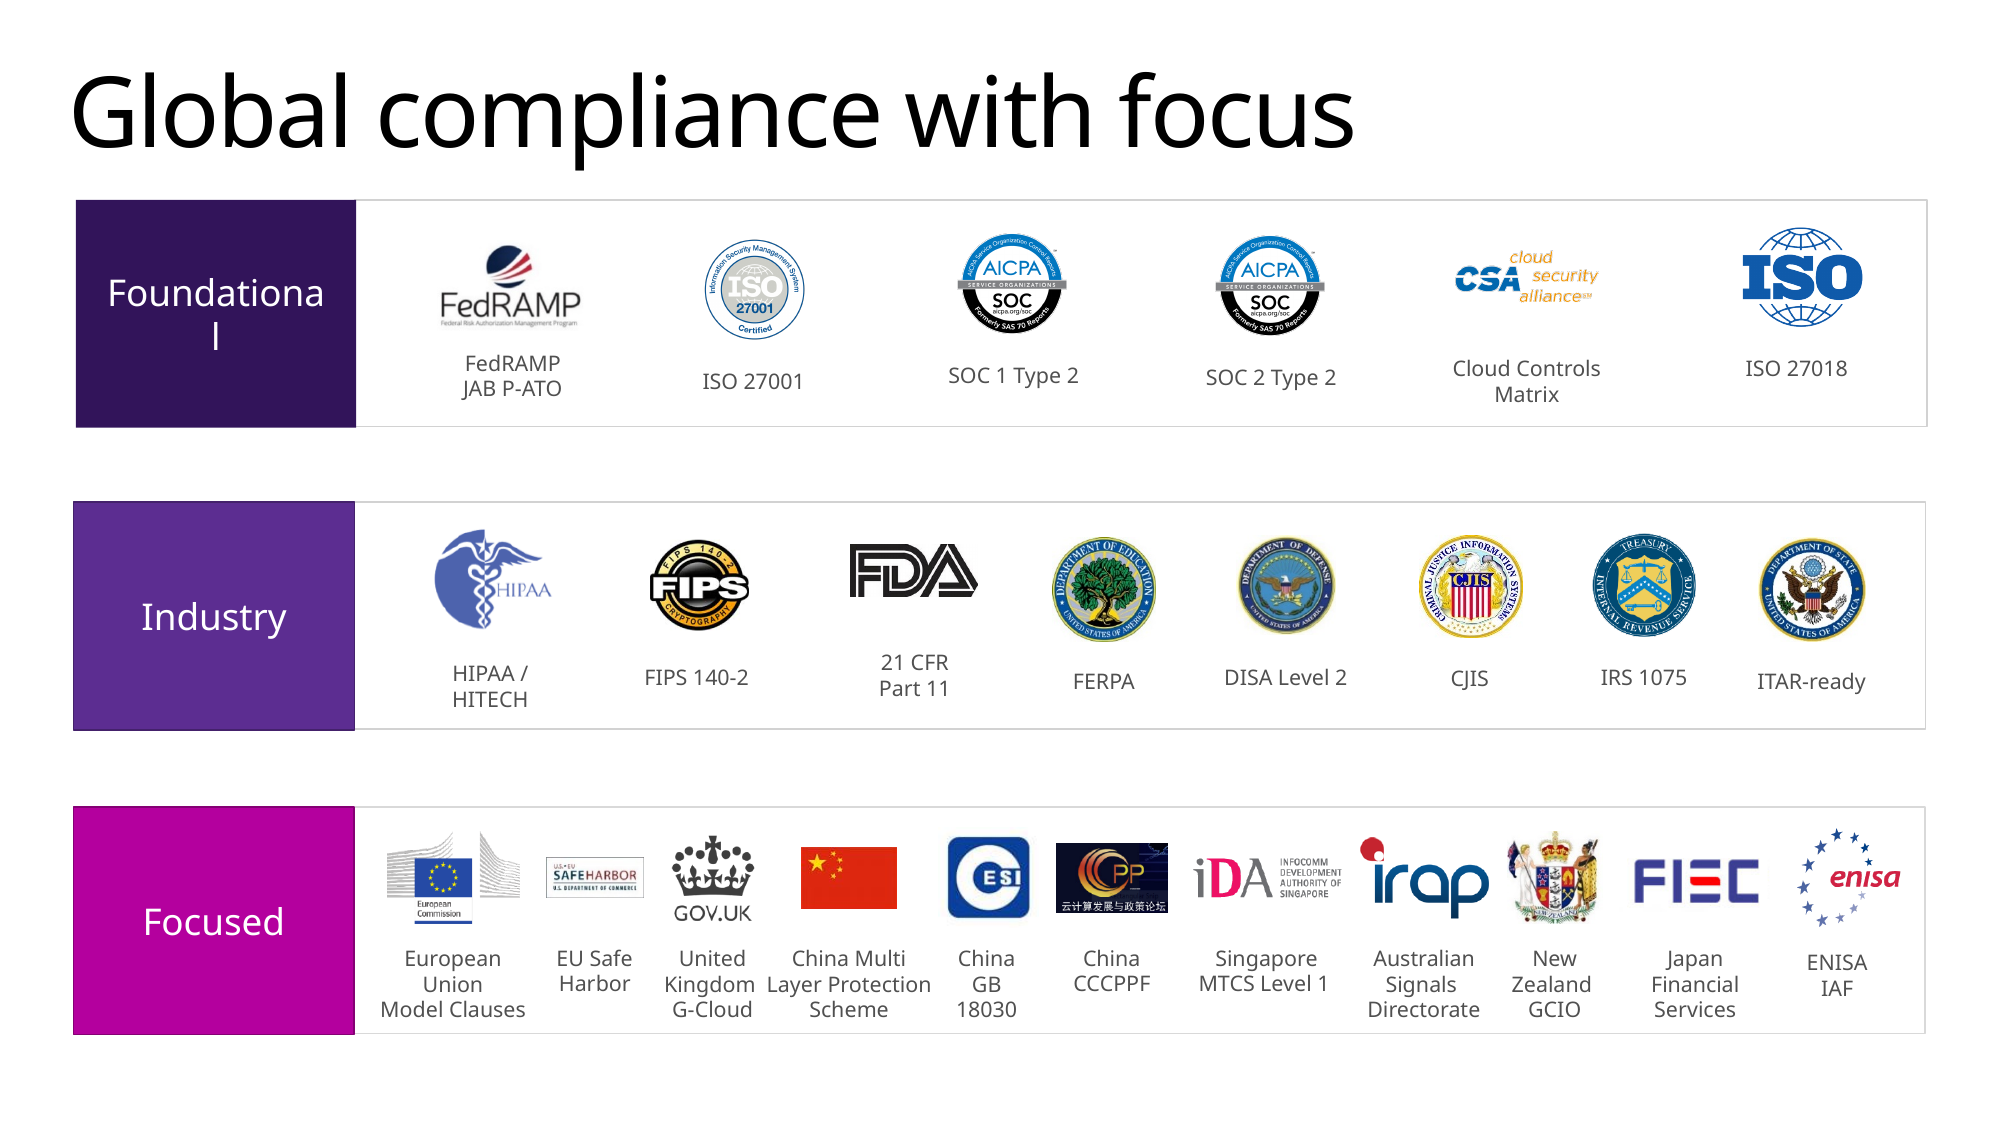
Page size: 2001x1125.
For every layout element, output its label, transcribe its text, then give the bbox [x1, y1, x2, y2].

picture [850, 544, 979, 597]
text_box FedRAMP JAB P-ATO [435, 342, 591, 409]
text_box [952, 233, 1076, 388]
text_box FIPS 140-2 [629, 656, 764, 697]
title Global compliance with focus [44, 47, 1957, 196]
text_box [1209, 235, 1333, 389]
text_box 21 CFR Part 11 [864, 641, 966, 708]
text_box IRS 1075 [1586, 656, 1703, 698]
text_box FERPA [1043, 660, 1165, 702]
text_box HIPAA / HITECH [427, 652, 554, 719]
picture [423, 518, 567, 646]
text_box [1453, 248, 1601, 405]
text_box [73, 806, 1932, 1035]
text_box [357, 199, 1928, 427]
text_box [355, 501, 1926, 730]
picture [1051, 537, 1157, 642]
picture [1235, 535, 1336, 635]
text_box Foundational [75, 199, 357, 428]
text_box DISA Level 2 [1209, 656, 1363, 697]
picture [1758, 537, 1866, 642]
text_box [704, 239, 805, 394]
picture [435, 239, 584, 333]
text_box ITAR-ready [1742, 660, 1882, 702]
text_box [1736, 225, 1870, 380]
picture [649, 535, 750, 635]
picture [1419, 535, 1523, 638]
text_box Industry [73, 501, 355, 731]
text_box CJIS [1435, 657, 1504, 699]
picture [1592, 533, 1696, 638]
